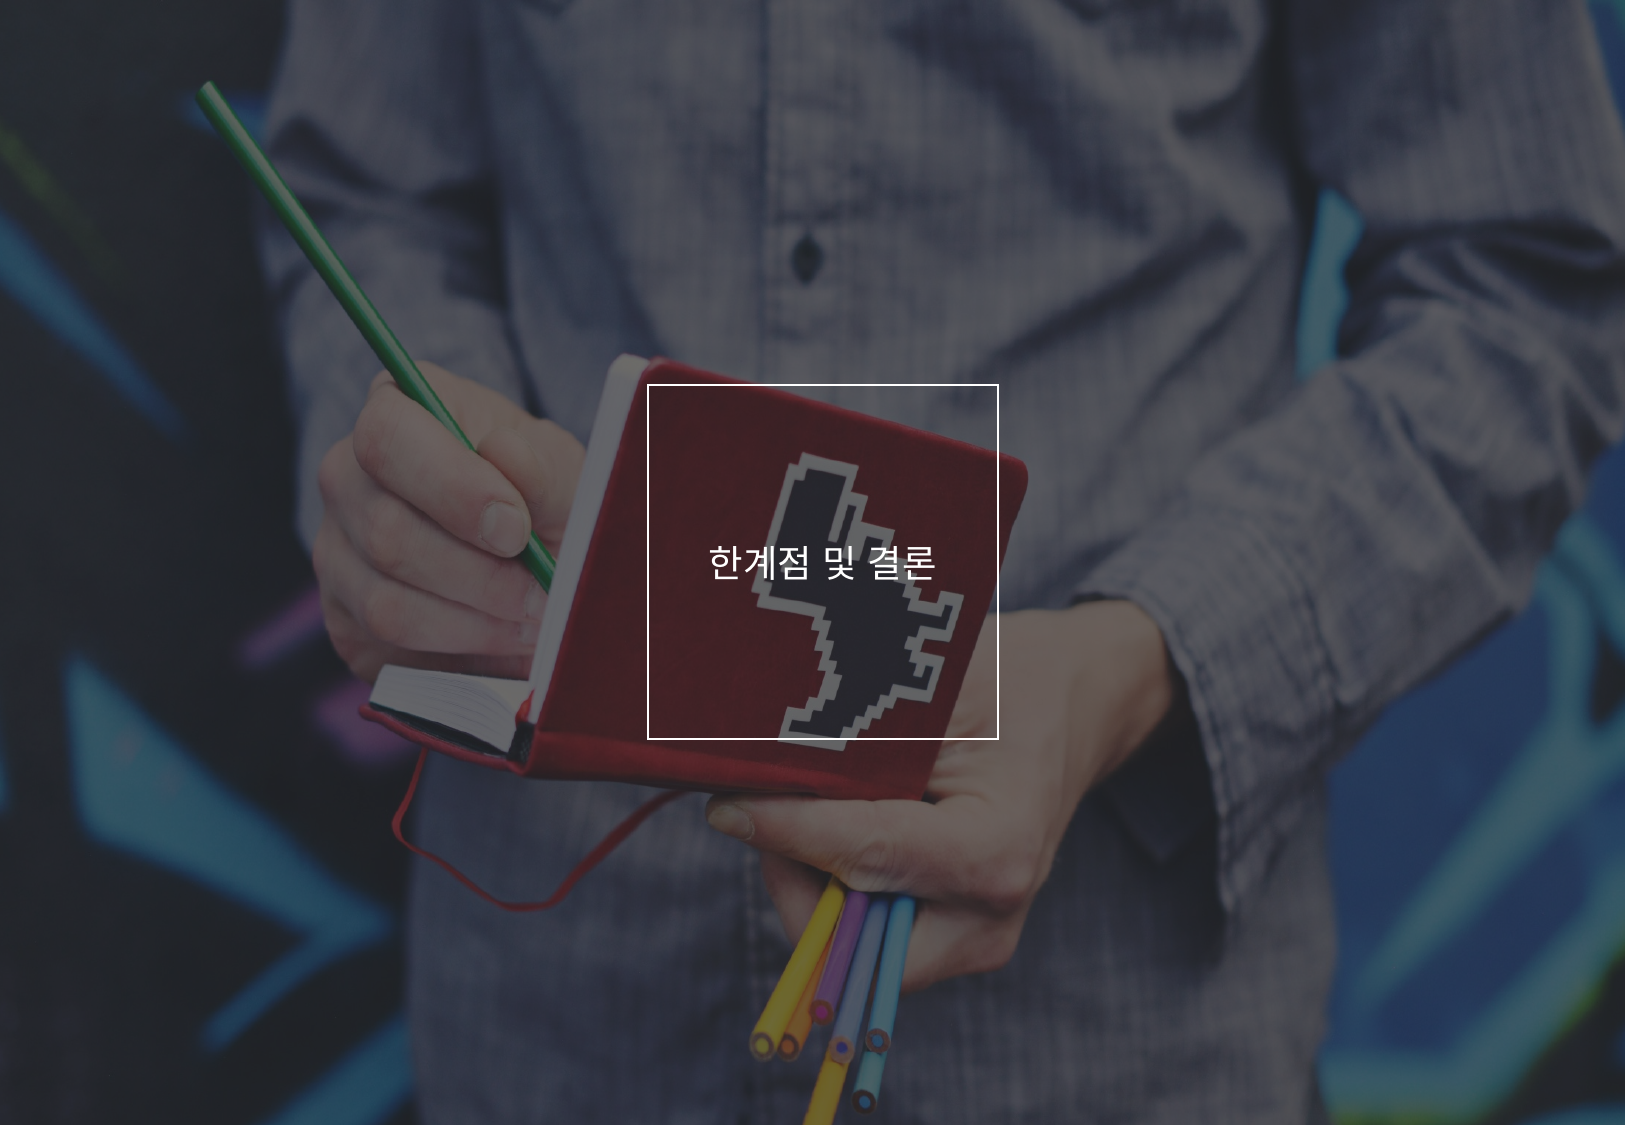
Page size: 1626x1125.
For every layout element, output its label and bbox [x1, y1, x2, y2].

text_box [0, 0, 1625, 1125]
